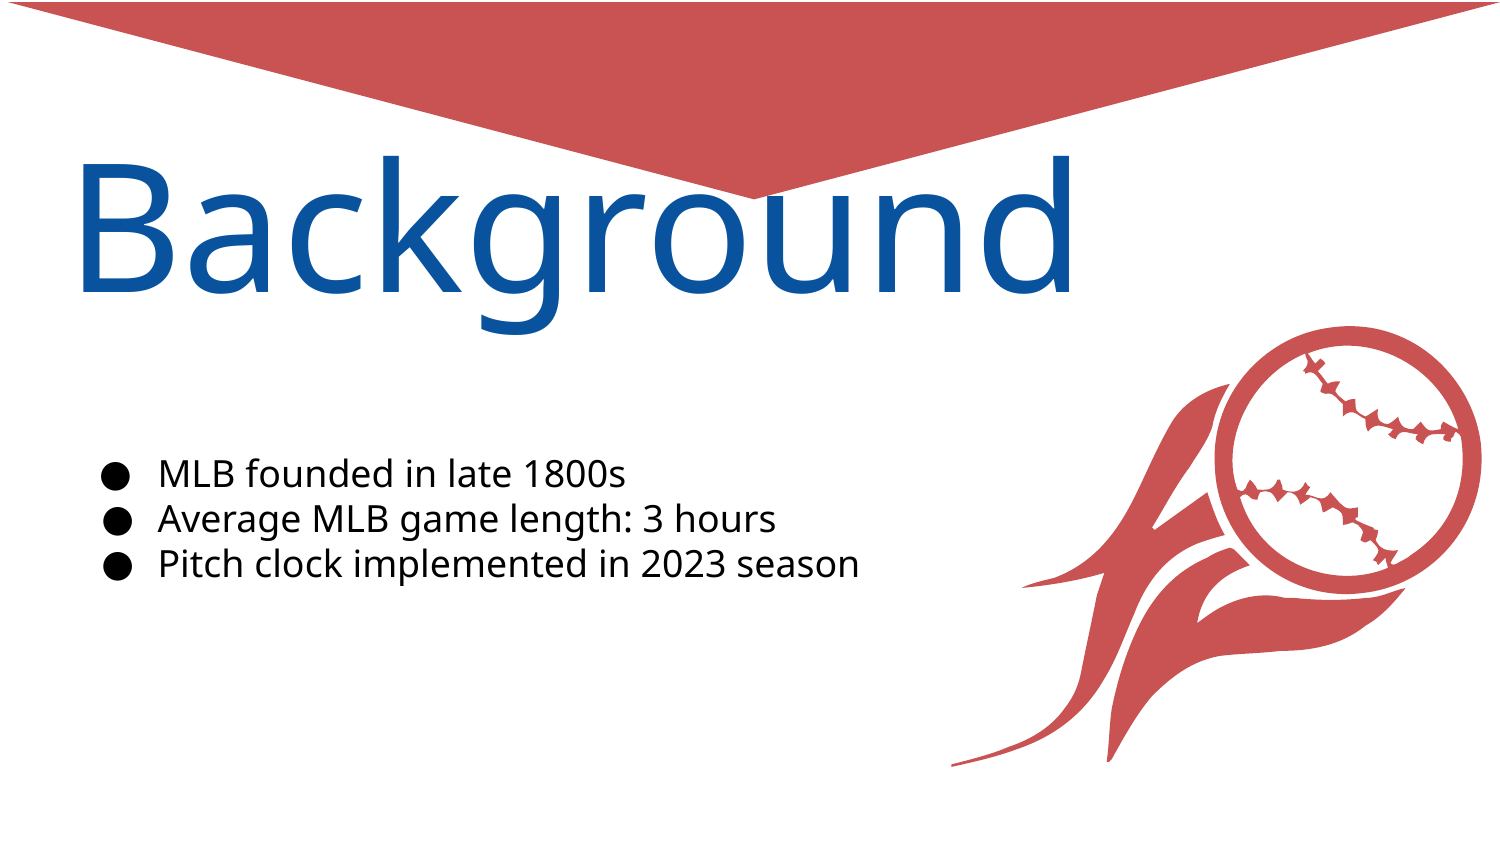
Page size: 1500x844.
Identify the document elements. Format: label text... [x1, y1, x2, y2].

title Background [36, 94, 1116, 347]
subtitle MLB founded in late 1800s Average MLB game length: 3 hours Pitch clock implemented in 2023 season [67, 347, 945, 688]
text_box [8, 2, 1500, 104]
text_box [951, 312, 1489, 768]
